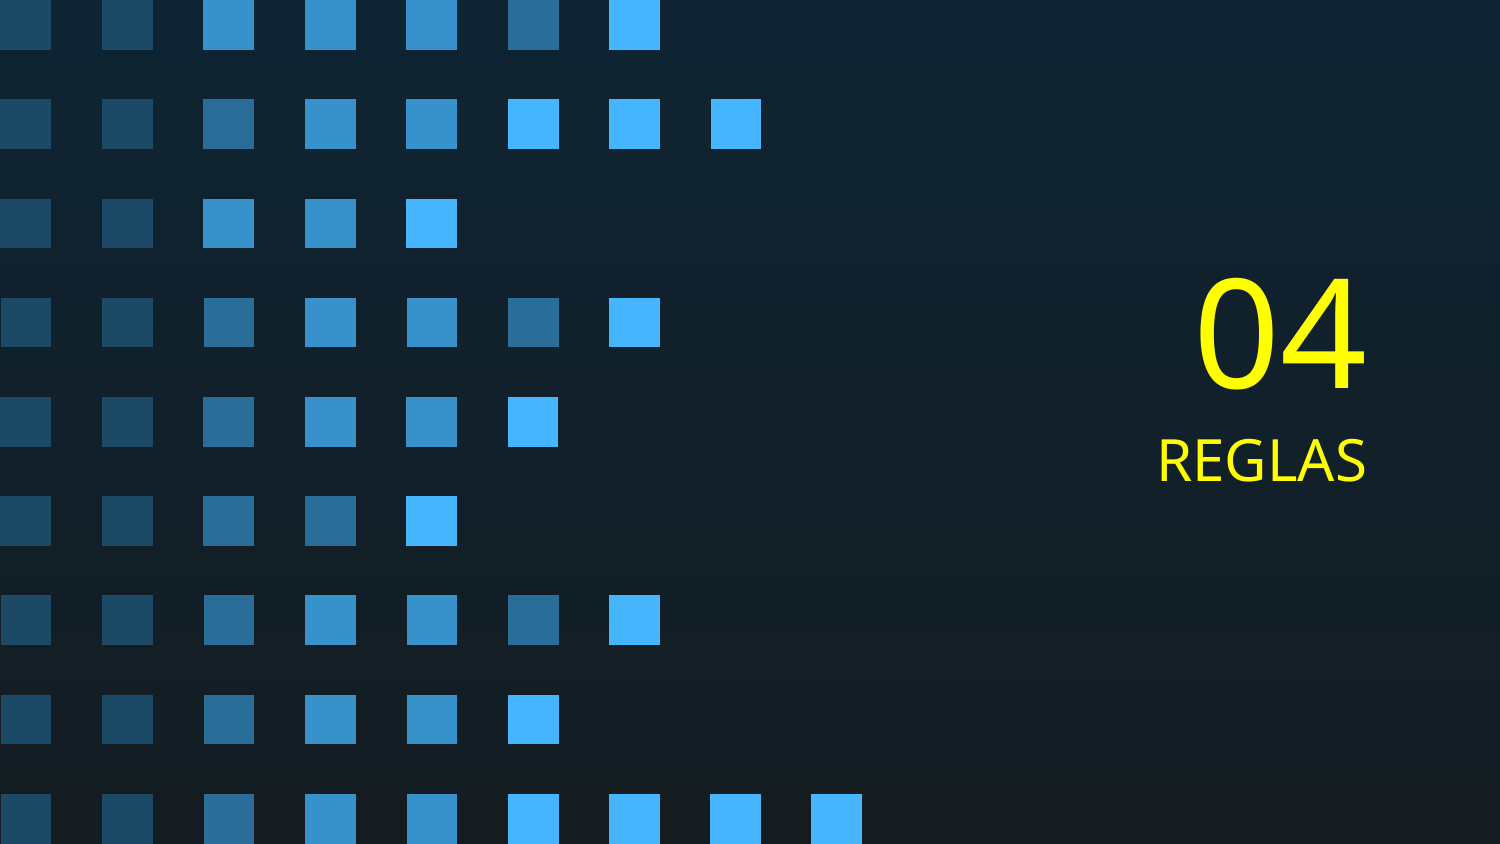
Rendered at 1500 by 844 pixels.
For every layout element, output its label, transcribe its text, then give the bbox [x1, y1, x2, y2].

title 04 [930, 246, 1383, 409]
title REGLAS [823, 408, 1383, 571]
